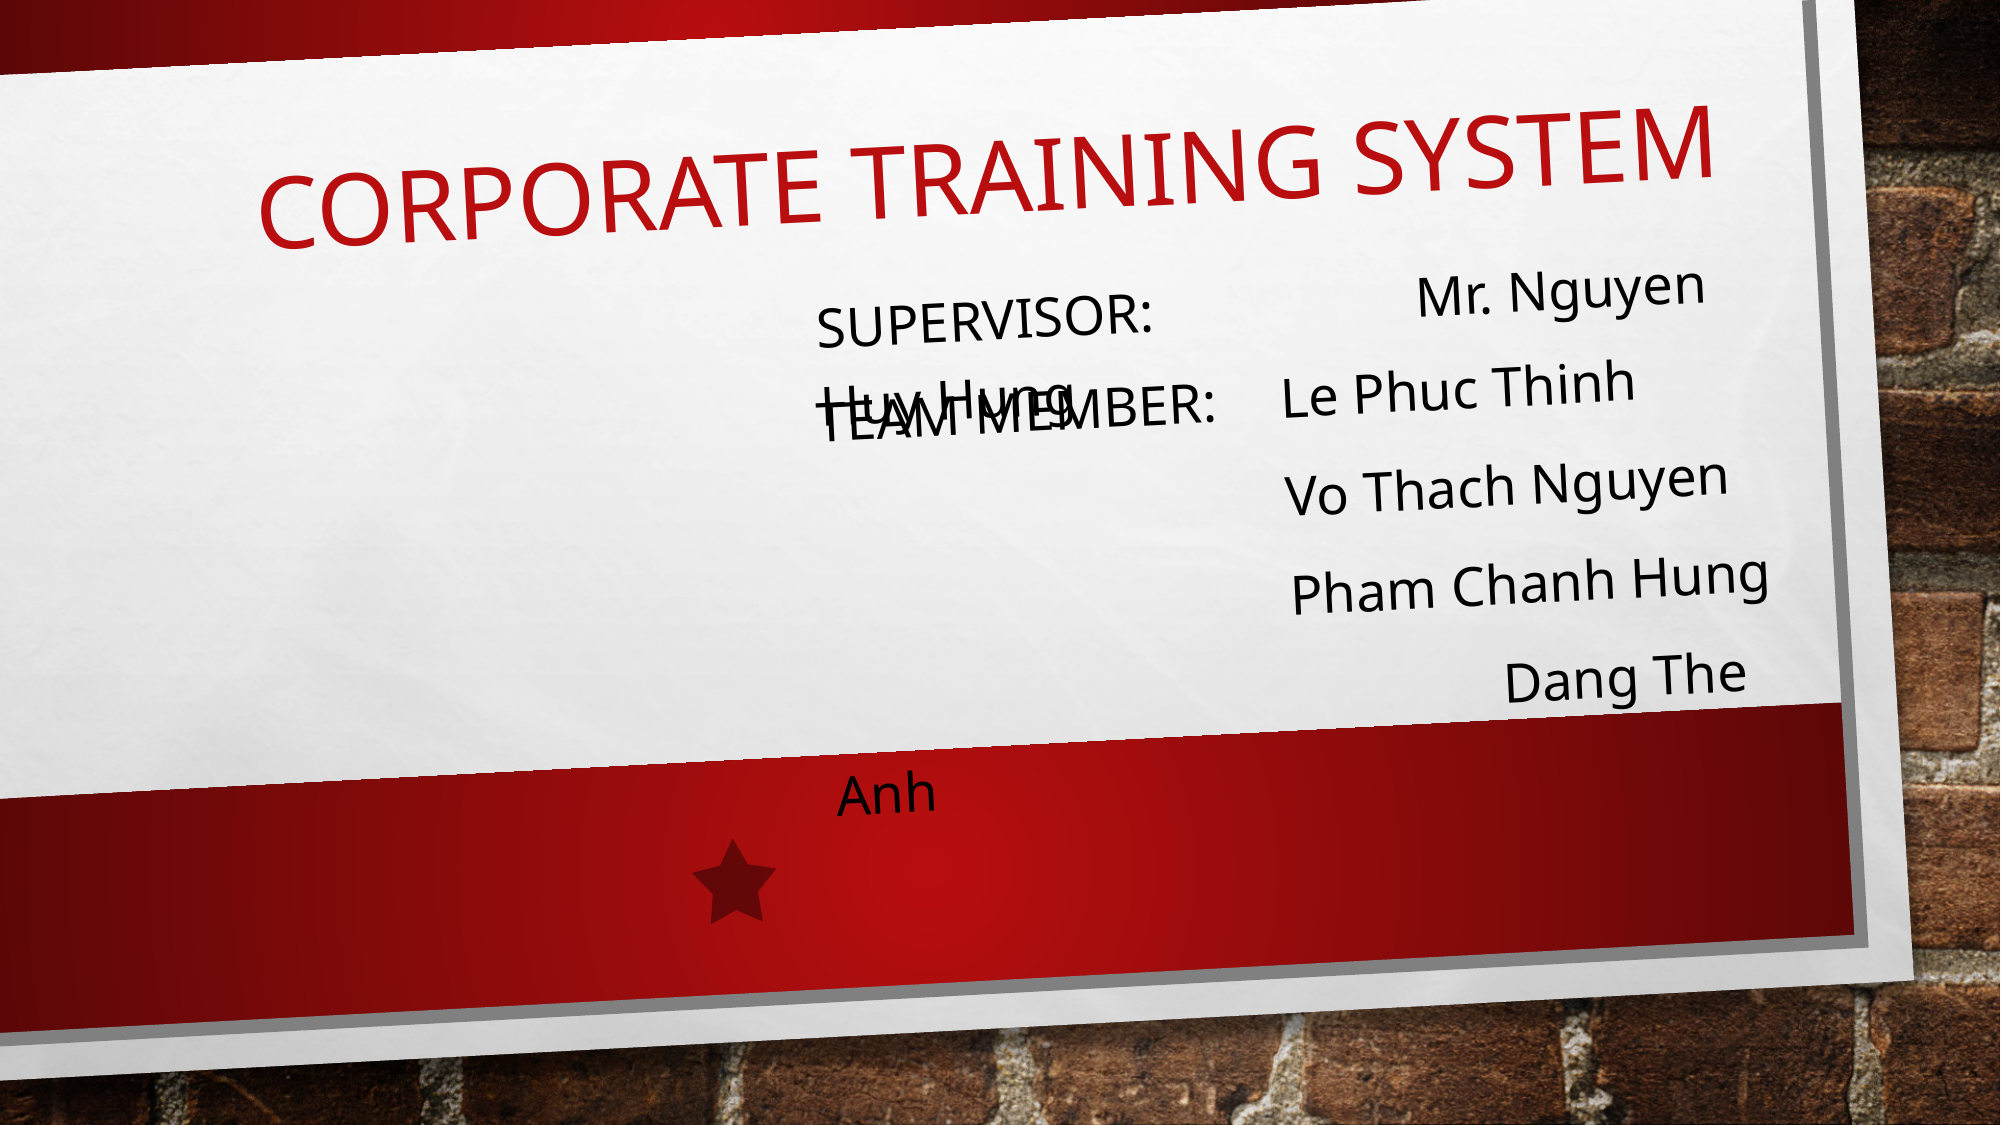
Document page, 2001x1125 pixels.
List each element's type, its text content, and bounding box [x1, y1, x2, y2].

text_box Team member: Le Phuc Thinh Vo Thach Nguyen Pham Chanh Hung Dang The Anh [798, 314, 1843, 744]
subtitle SUPERVISOR: Mr. Nguyen Huy Hung [798, 222, 1808, 361]
text_box [1142, 385, 1679, 482]
picture [0, 0, 2000, 1125]
title CORPORATE TRAINING SYSTEM [28, 14, 1738, 292]
